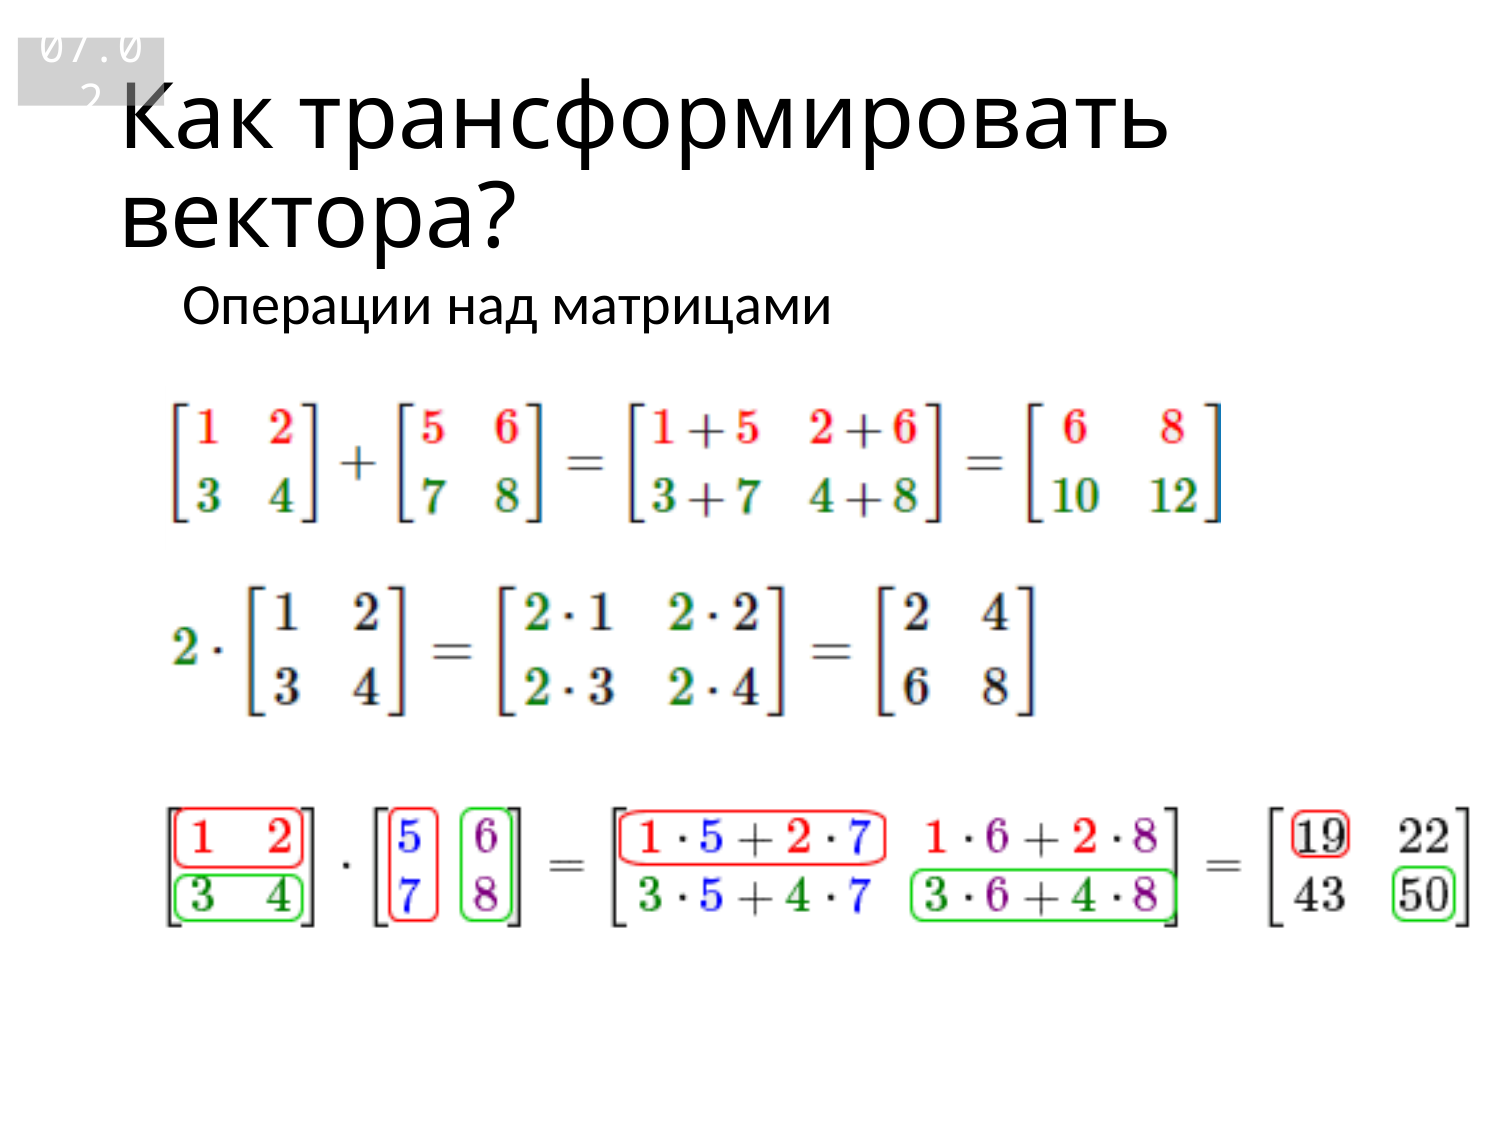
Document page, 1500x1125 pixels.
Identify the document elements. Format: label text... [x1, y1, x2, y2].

text_box Операции над матрицами [167, 258, 849, 344]
picture [164, 582, 1042, 723]
picture [164, 386, 1221, 550]
text_box 07.02 [17, 37, 165, 106]
picture [164, 800, 1475, 936]
title Как трансформировать вектора? [103, 59, 1397, 278]
